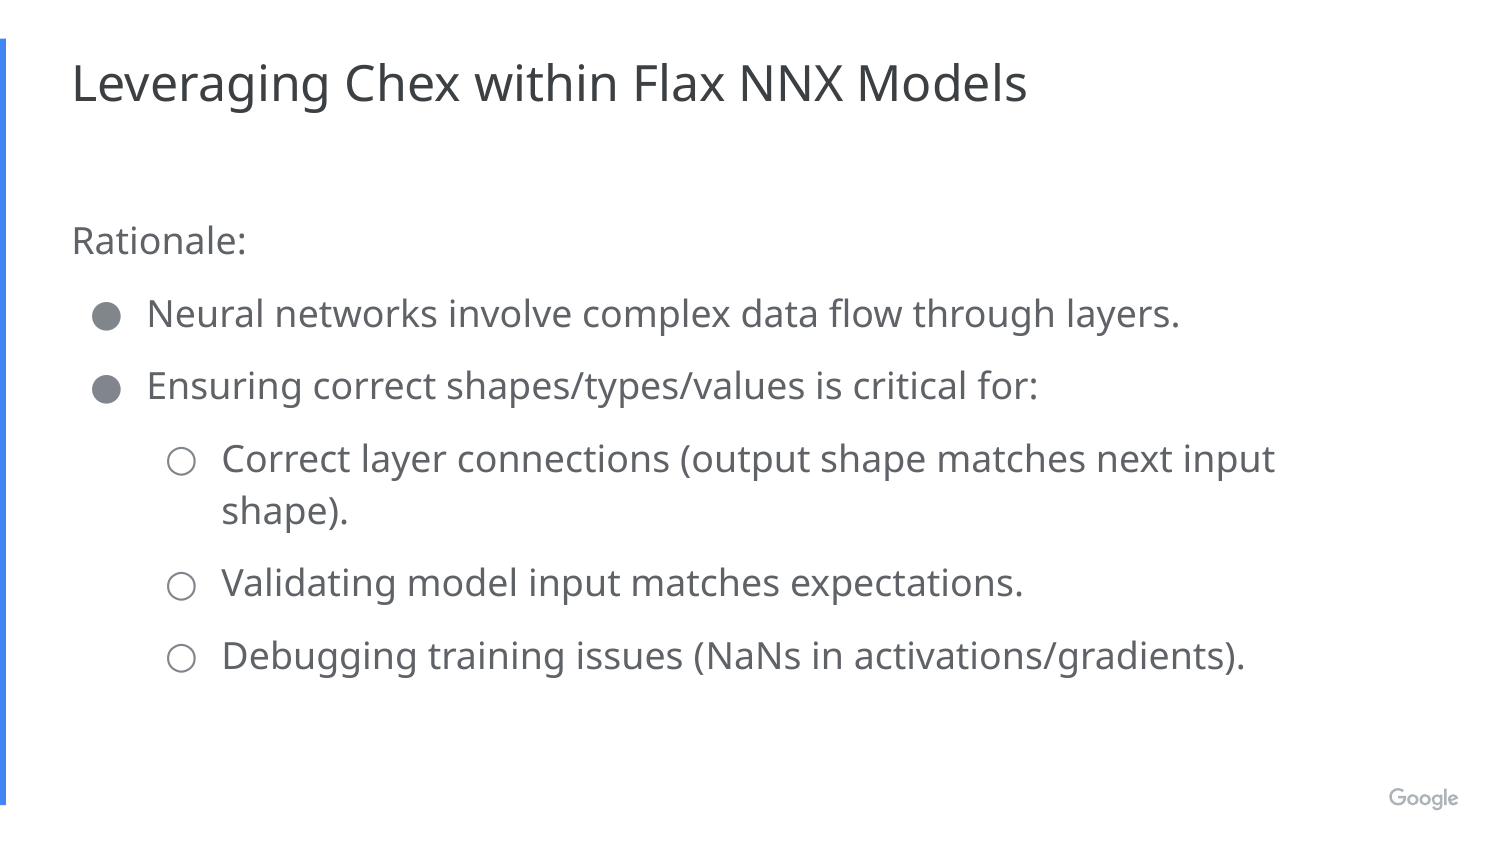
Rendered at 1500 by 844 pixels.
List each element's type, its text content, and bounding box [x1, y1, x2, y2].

title Leveraging Chex within Flax NNX Models [56, 43, 1336, 215]
list Rationale: Neural networks involve complex data flow through layers. Ensuring correct shapes/types/values is critical for: Correct layer connections (output shape matches next input shape). Validating model input matches expectations. Debugging training issues (NaNs in activations/gradients). [56, 195, 1382, 700]
